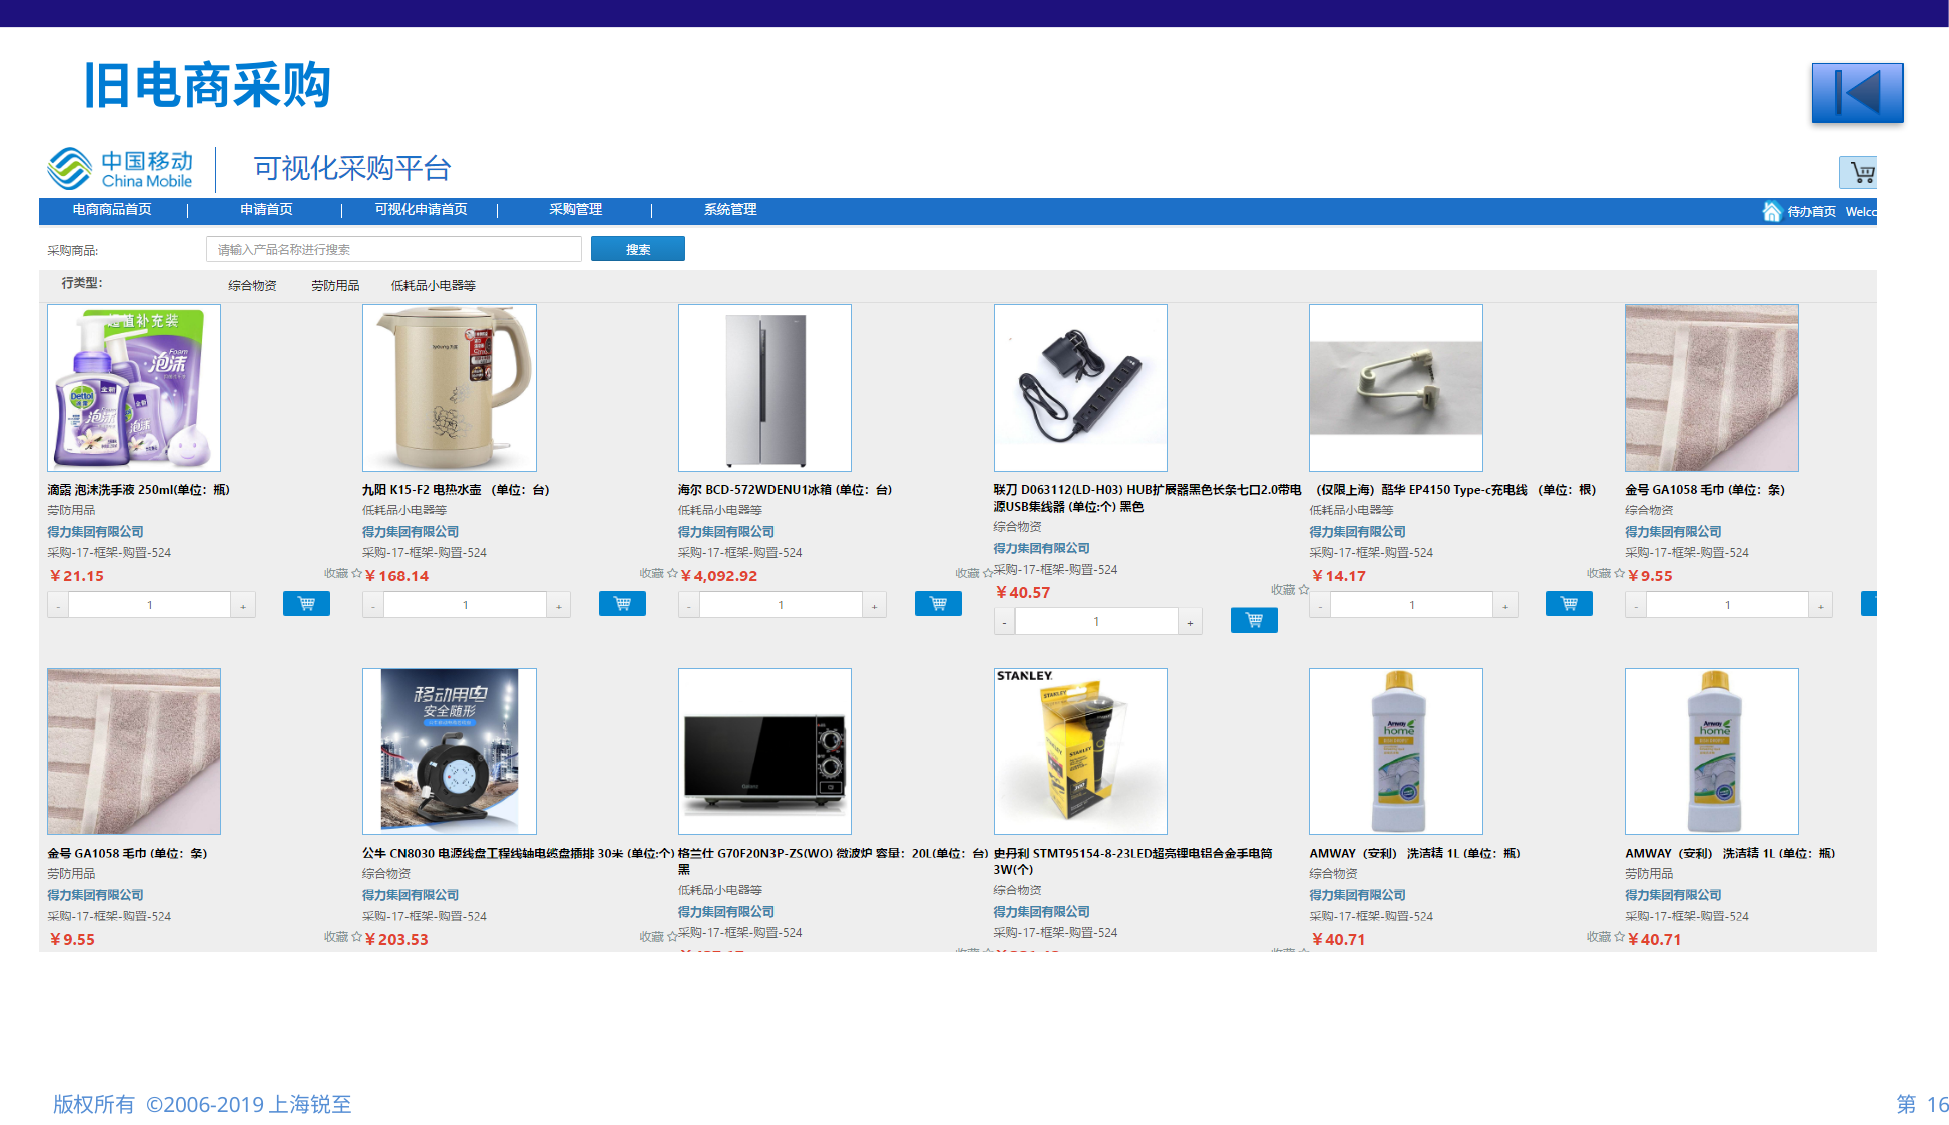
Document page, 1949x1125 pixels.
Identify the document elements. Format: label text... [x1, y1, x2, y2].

picture [39, 137, 1878, 953]
text_box 旧电商采购 [67, 46, 977, 122]
text_box [1812, 63, 1904, 123]
